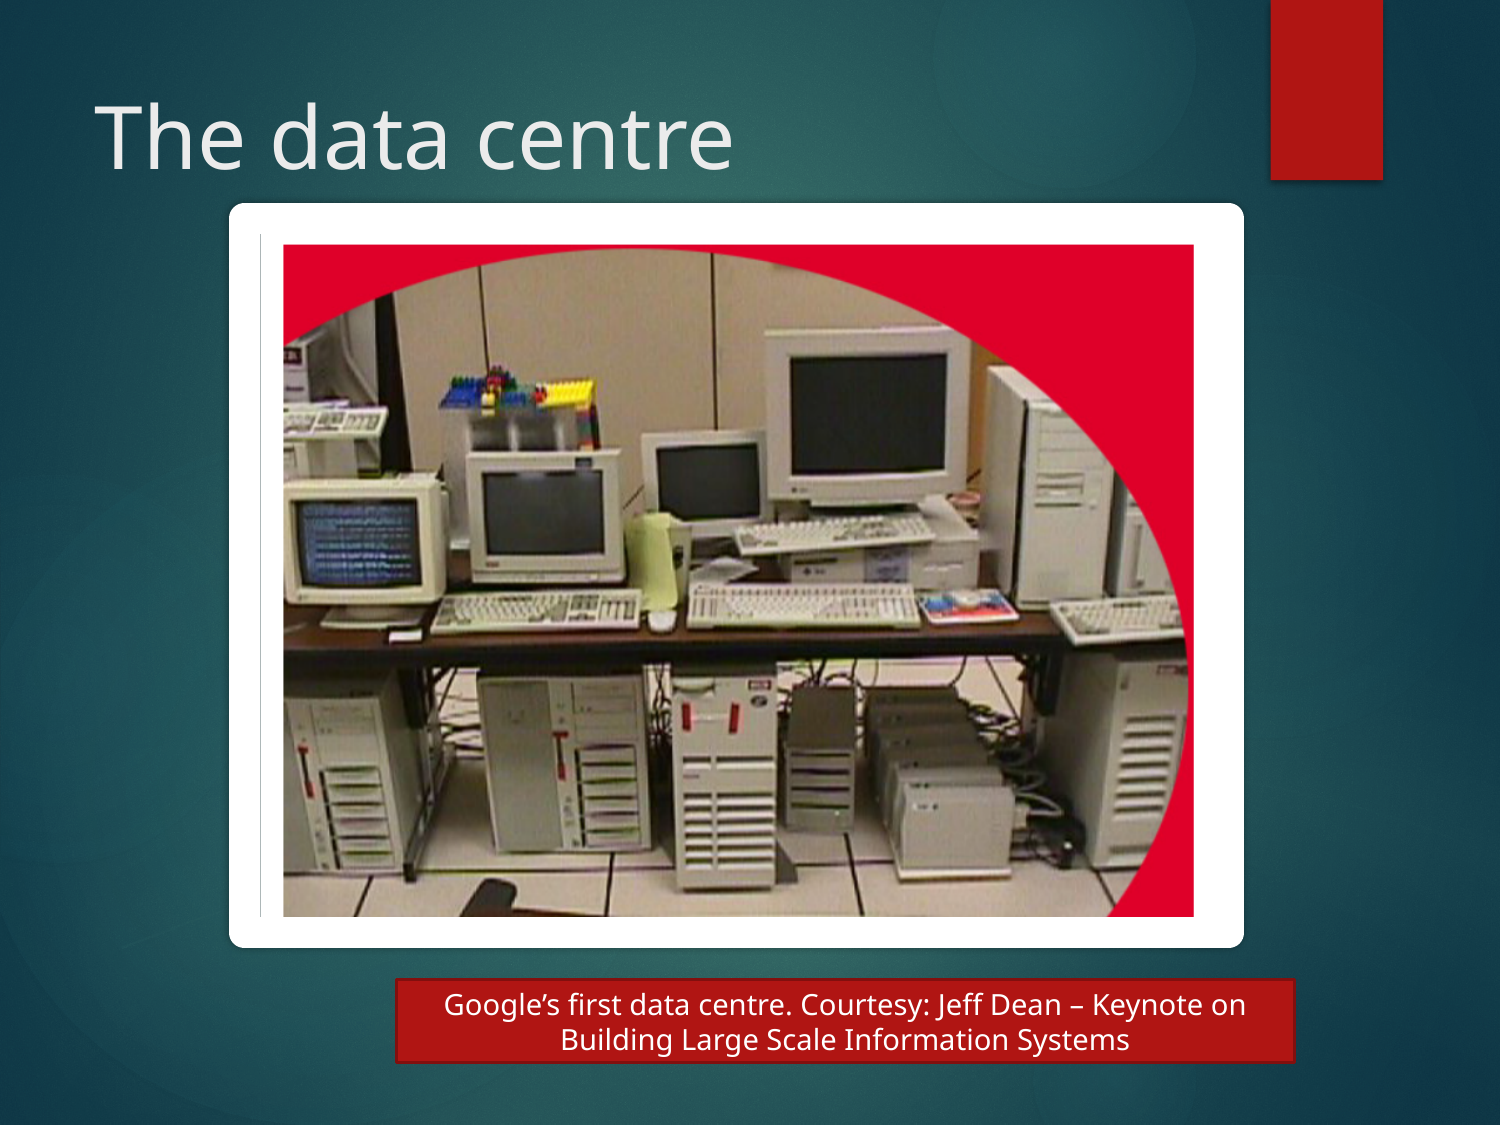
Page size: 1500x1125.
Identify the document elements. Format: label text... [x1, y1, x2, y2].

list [259, 233, 1214, 918]
title The data centre [79, 74, 1237, 304]
text_box Google’s first data centre. Courtesy: Jeff Dean – Keynote on Building Large Scale Information Systems [395, 978, 1296, 1064]
